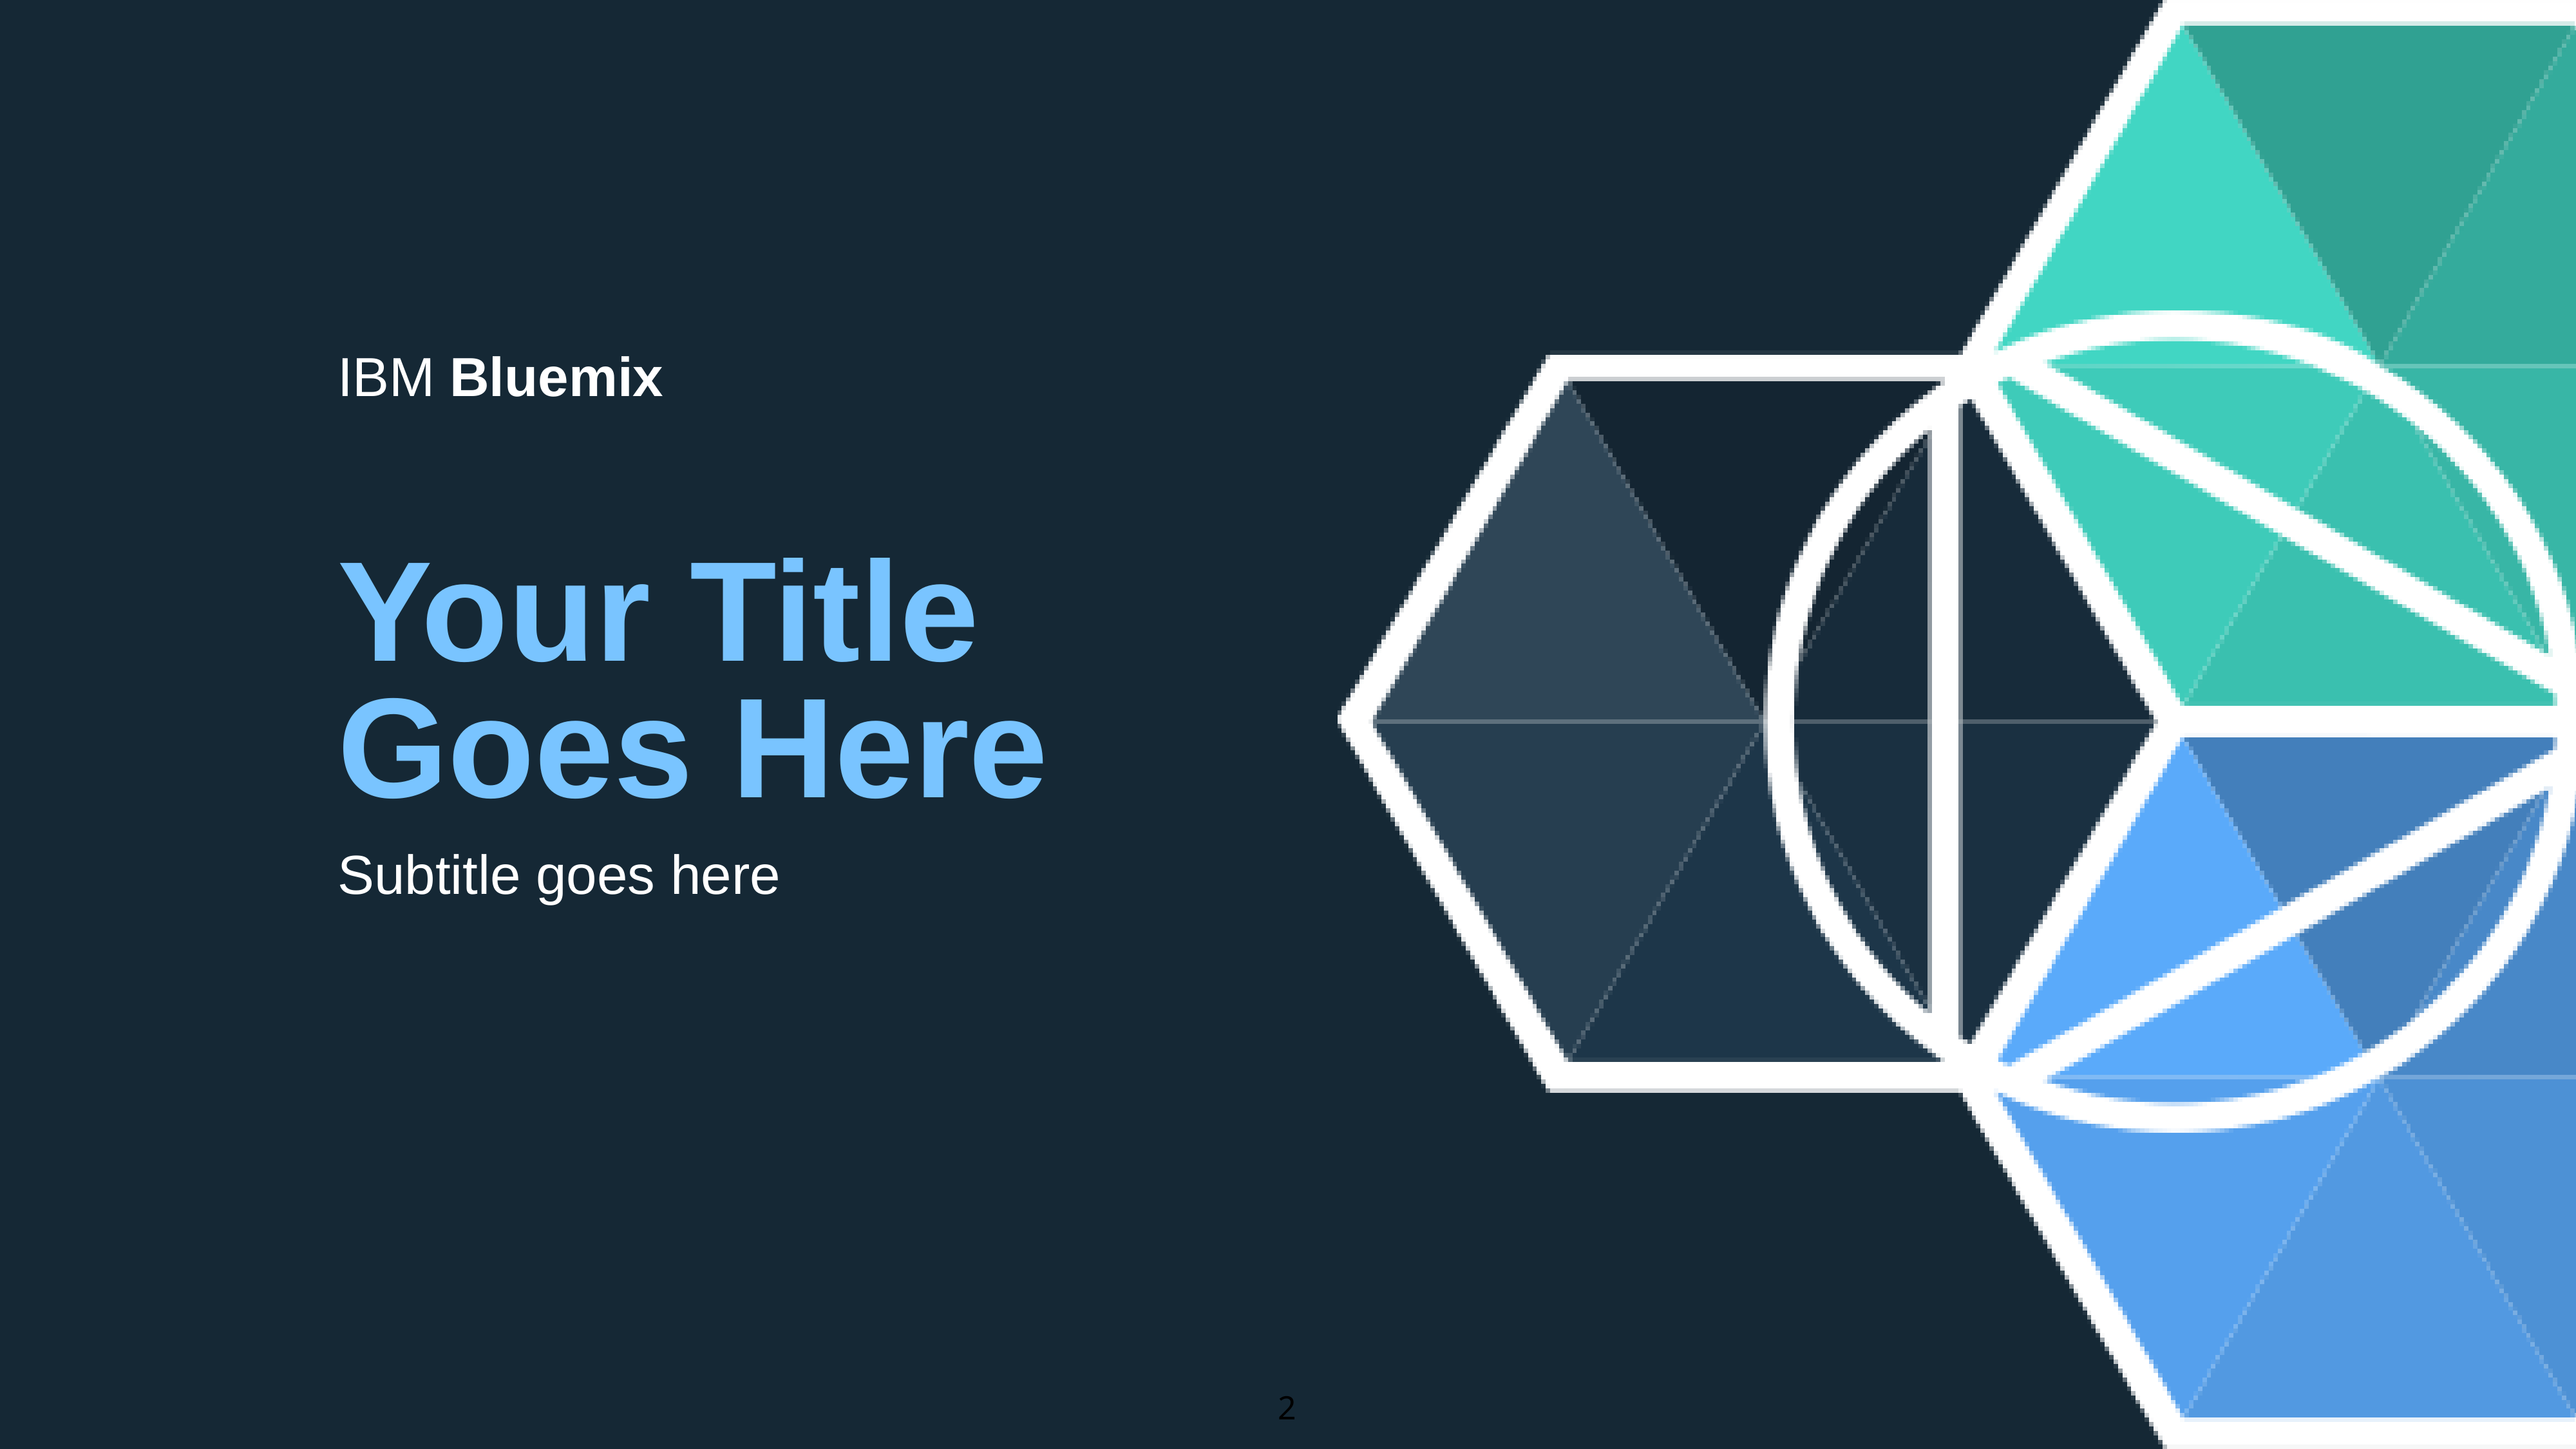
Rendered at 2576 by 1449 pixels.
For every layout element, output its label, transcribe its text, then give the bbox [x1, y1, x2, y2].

list Subtitle goes here [332, 833, 788, 911]
list Your Title Goes Here [332, 529, 1056, 848]
slide_number 2 [1272, 1381, 1303, 1432]
list IBM Bluemix [332, 336, 672, 413]
picture [1337, 0, 2576, 1449]
